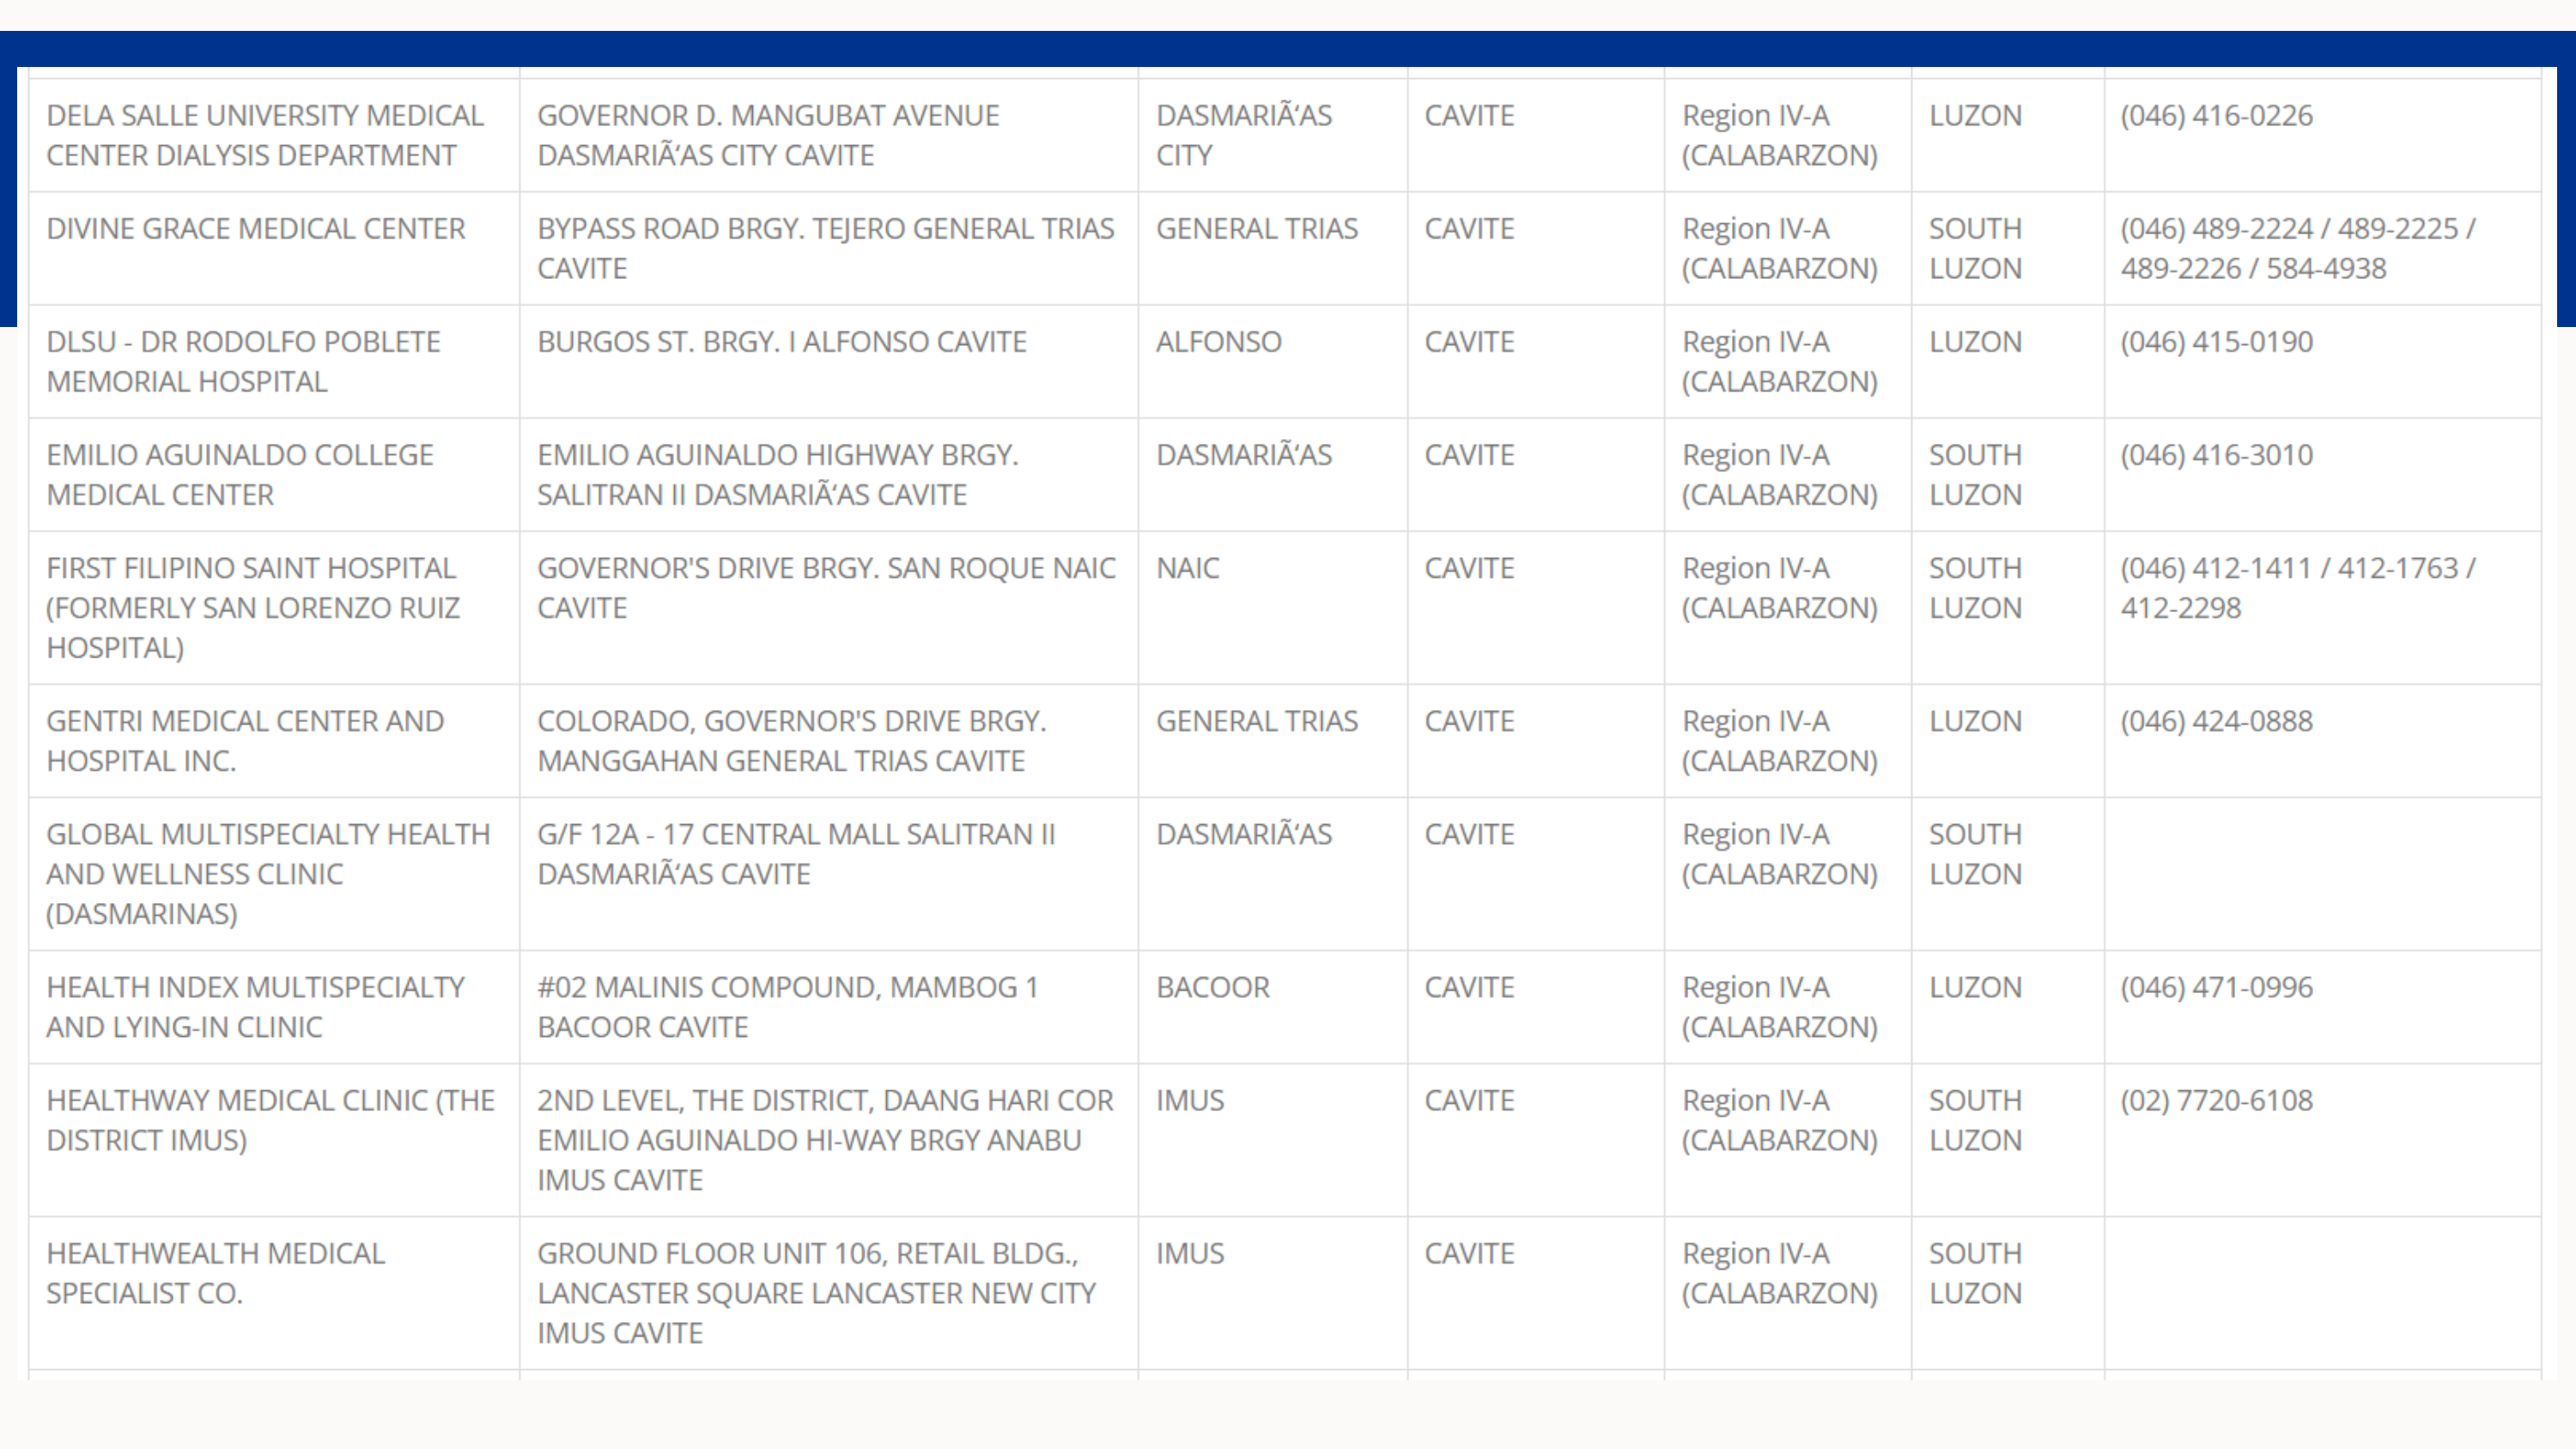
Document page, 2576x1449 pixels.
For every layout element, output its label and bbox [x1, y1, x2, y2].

text_box [0, 30, 2576, 328]
picture [16, 66, 2557, 1381]
